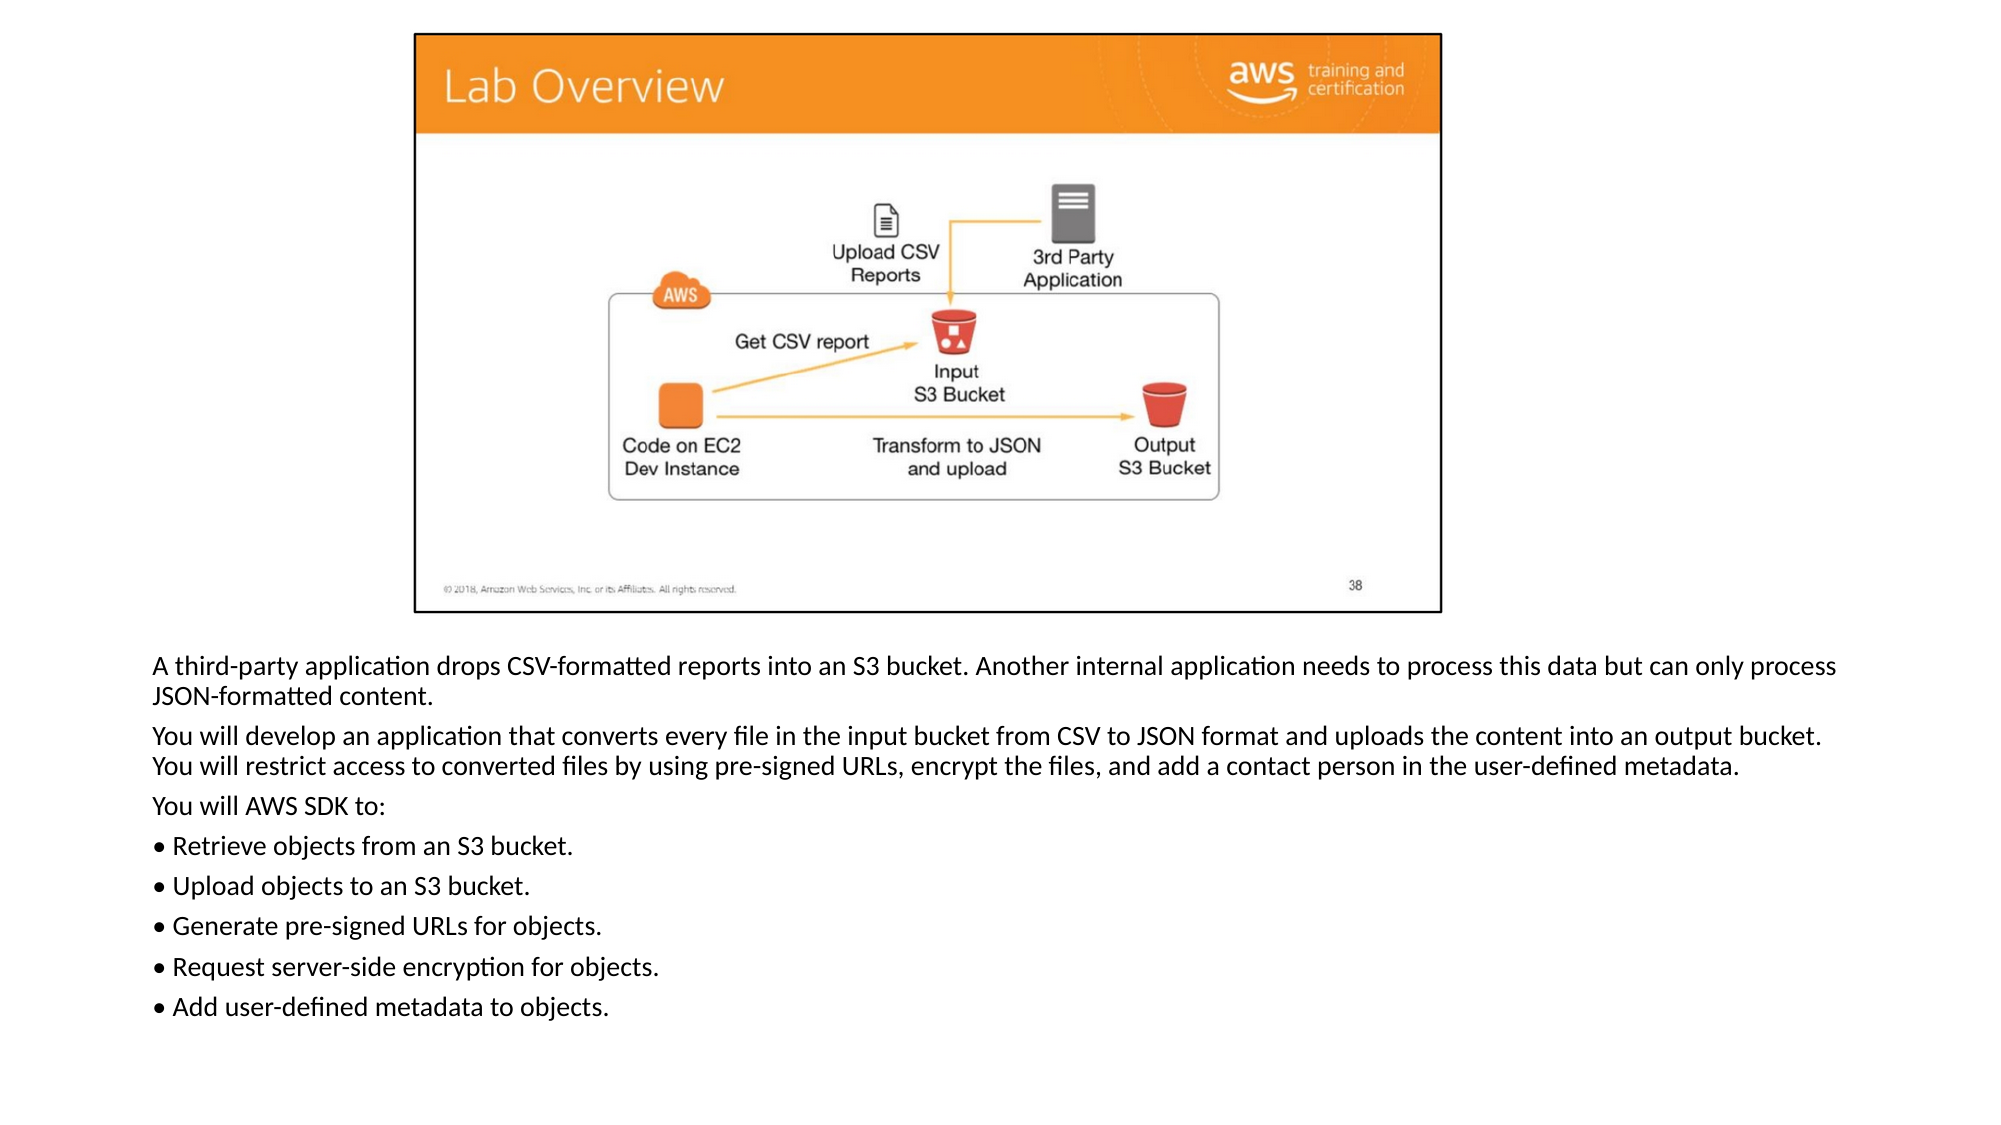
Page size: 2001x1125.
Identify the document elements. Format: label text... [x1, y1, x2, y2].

list A third-party application drops CSV-formatted reports into an S3 bucket. Another internal application needs to process this data but can only process JSON-formatted content. You will develop an application that converts every file in the input bucket from CSV to JSON format and uploads the content into an output bucket. You will restrict access to converted files by using pre-signed URLs, encrypt the files, and add a contact person in the user-defined metadata. You will AWS SDK to: • Retrieve objects from an S3 bucket. • Upload objects to an S3 bucket. • Generate pre-signed URLs for objects. • Request server-side encryption for objects. • Add user-defined metadata to objects. [137, 643, 1863, 1063]
picture [410, 29, 1449, 619]
